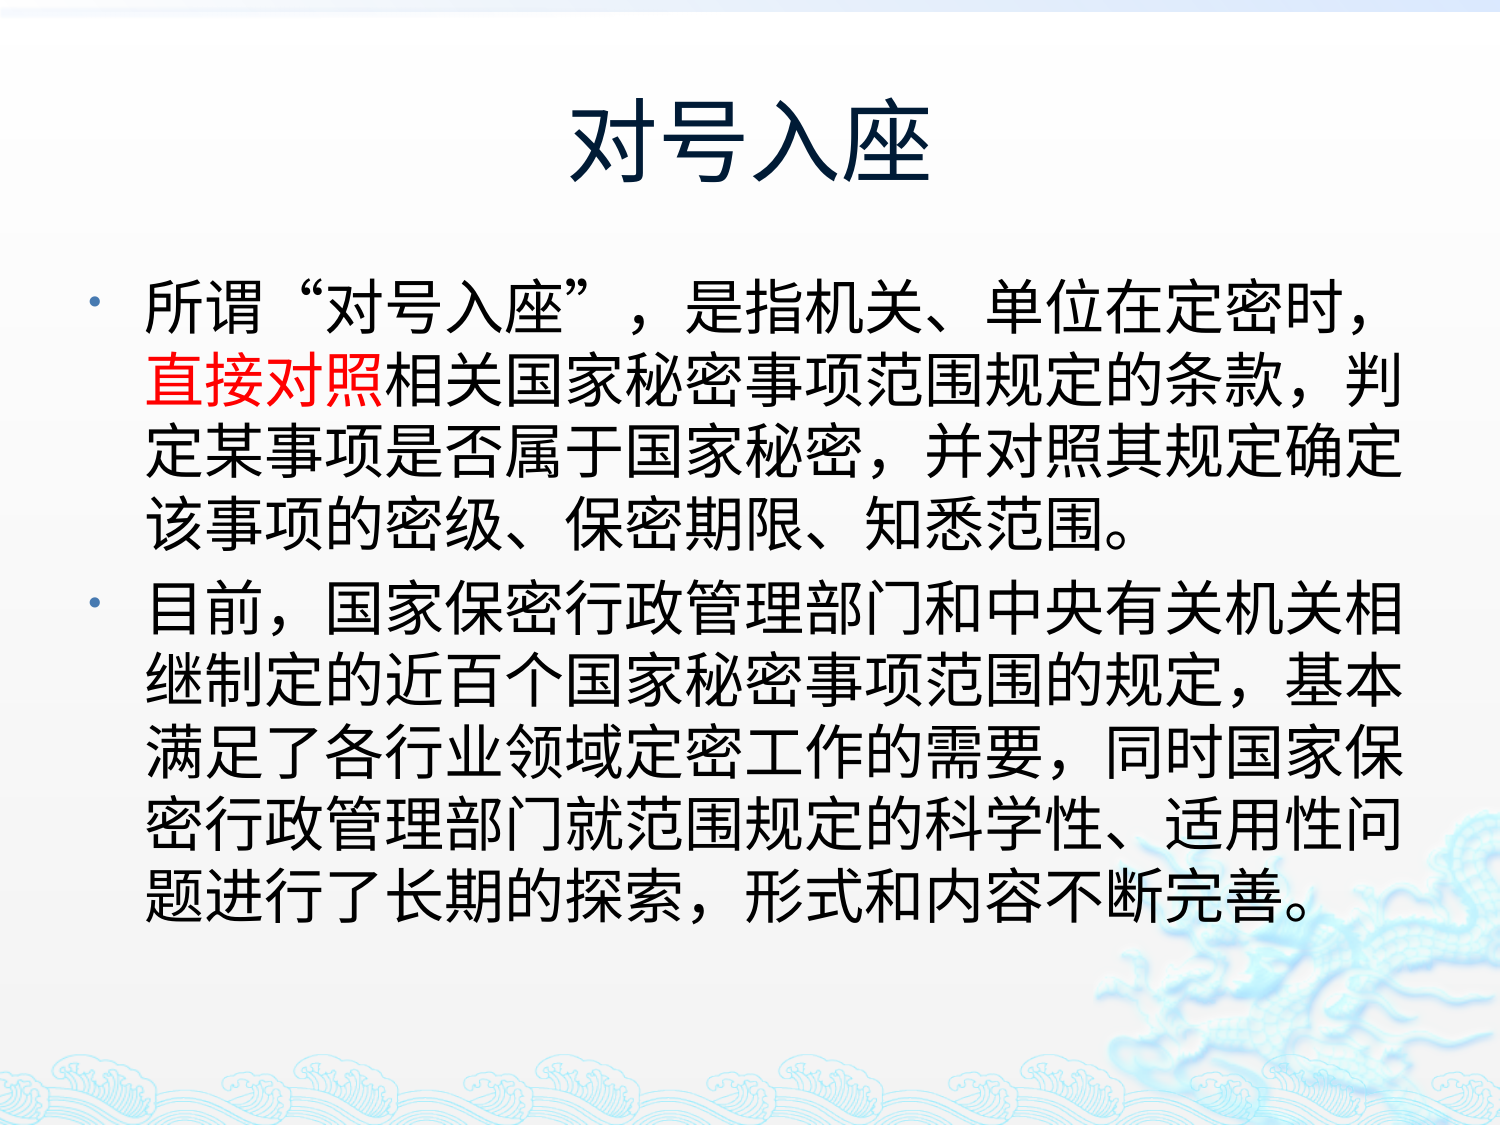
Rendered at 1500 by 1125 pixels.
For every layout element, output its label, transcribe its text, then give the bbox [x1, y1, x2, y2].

list 所谓“对号入座”，是指机关、单位在定密时，直接对照相关国家秘密事项范围规定的条款，判定某事项是否属于国家秘密，并对照其规定确定该事项的密级、保密期限、知悉范围。 目前，国家保密行政管理部门和中央有关机关相继制定的近百个国家秘密事项范围的规定，基本满足了各行业领域定密工作的需要，同时国家保密行政管理部门就范围规定的科学性、适用性问题进行了长期的探索，形式和内容不断完善。 [75, 262, 1425, 1005]
title 对号入座 [75, 45, 1425, 233]
